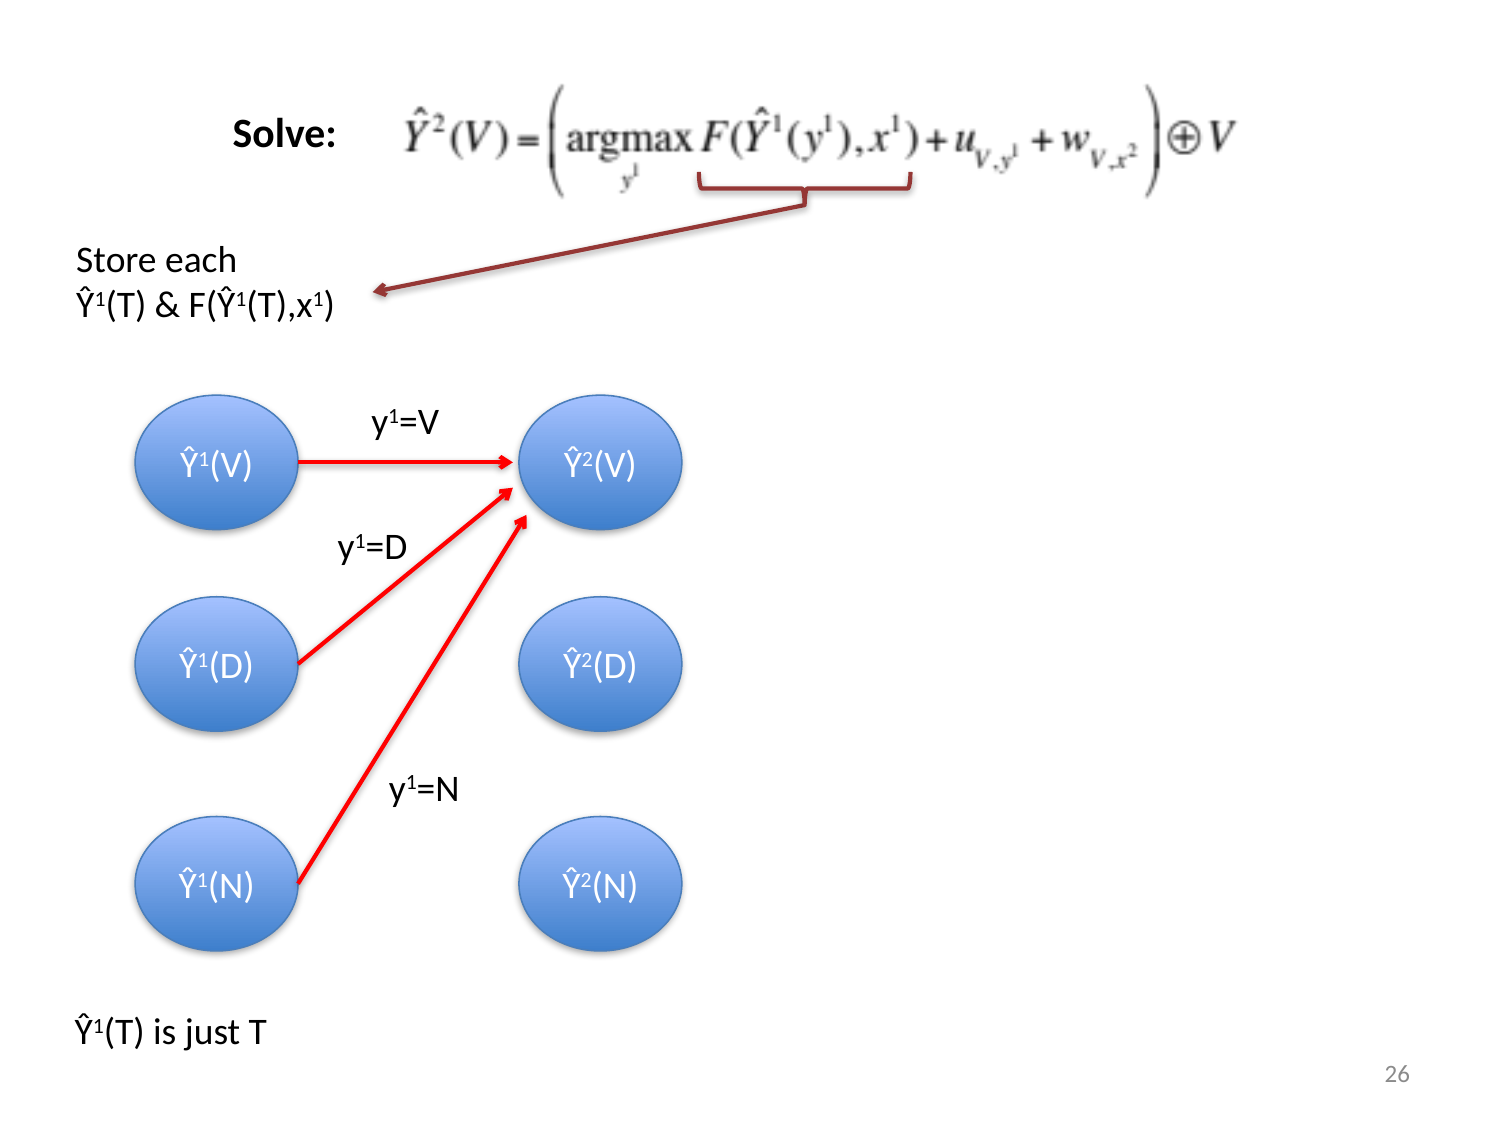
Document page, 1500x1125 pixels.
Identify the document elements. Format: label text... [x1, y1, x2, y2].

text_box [297, 487, 514, 514]
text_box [297, 514, 527, 884]
text_box Ŷ1(N) [134, 815, 299, 952]
text_box Solve: [217, 98, 352, 164]
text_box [399, 76, 1242, 203]
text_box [372, 204, 805, 293]
text_box Ŷ2(N) [518, 815, 683, 952]
text_box Ŷ1(D) [134, 595, 292, 732]
text_box Ŷ2(D) [530, 595, 683, 732]
text_box Ŷ1(T) is just T [59, 999, 283, 1060]
text_box y1=V [356, 389, 455, 450]
slide_number 26 [1074, 1042, 1425, 1103]
text_box Ŷ1(V) [134, 394, 299, 531]
text_box Store each Ŷ1(T) & F(Ŷ1(T),x1) [61, 228, 350, 333]
text_box Ŷ2(V) [518, 394, 683, 531]
